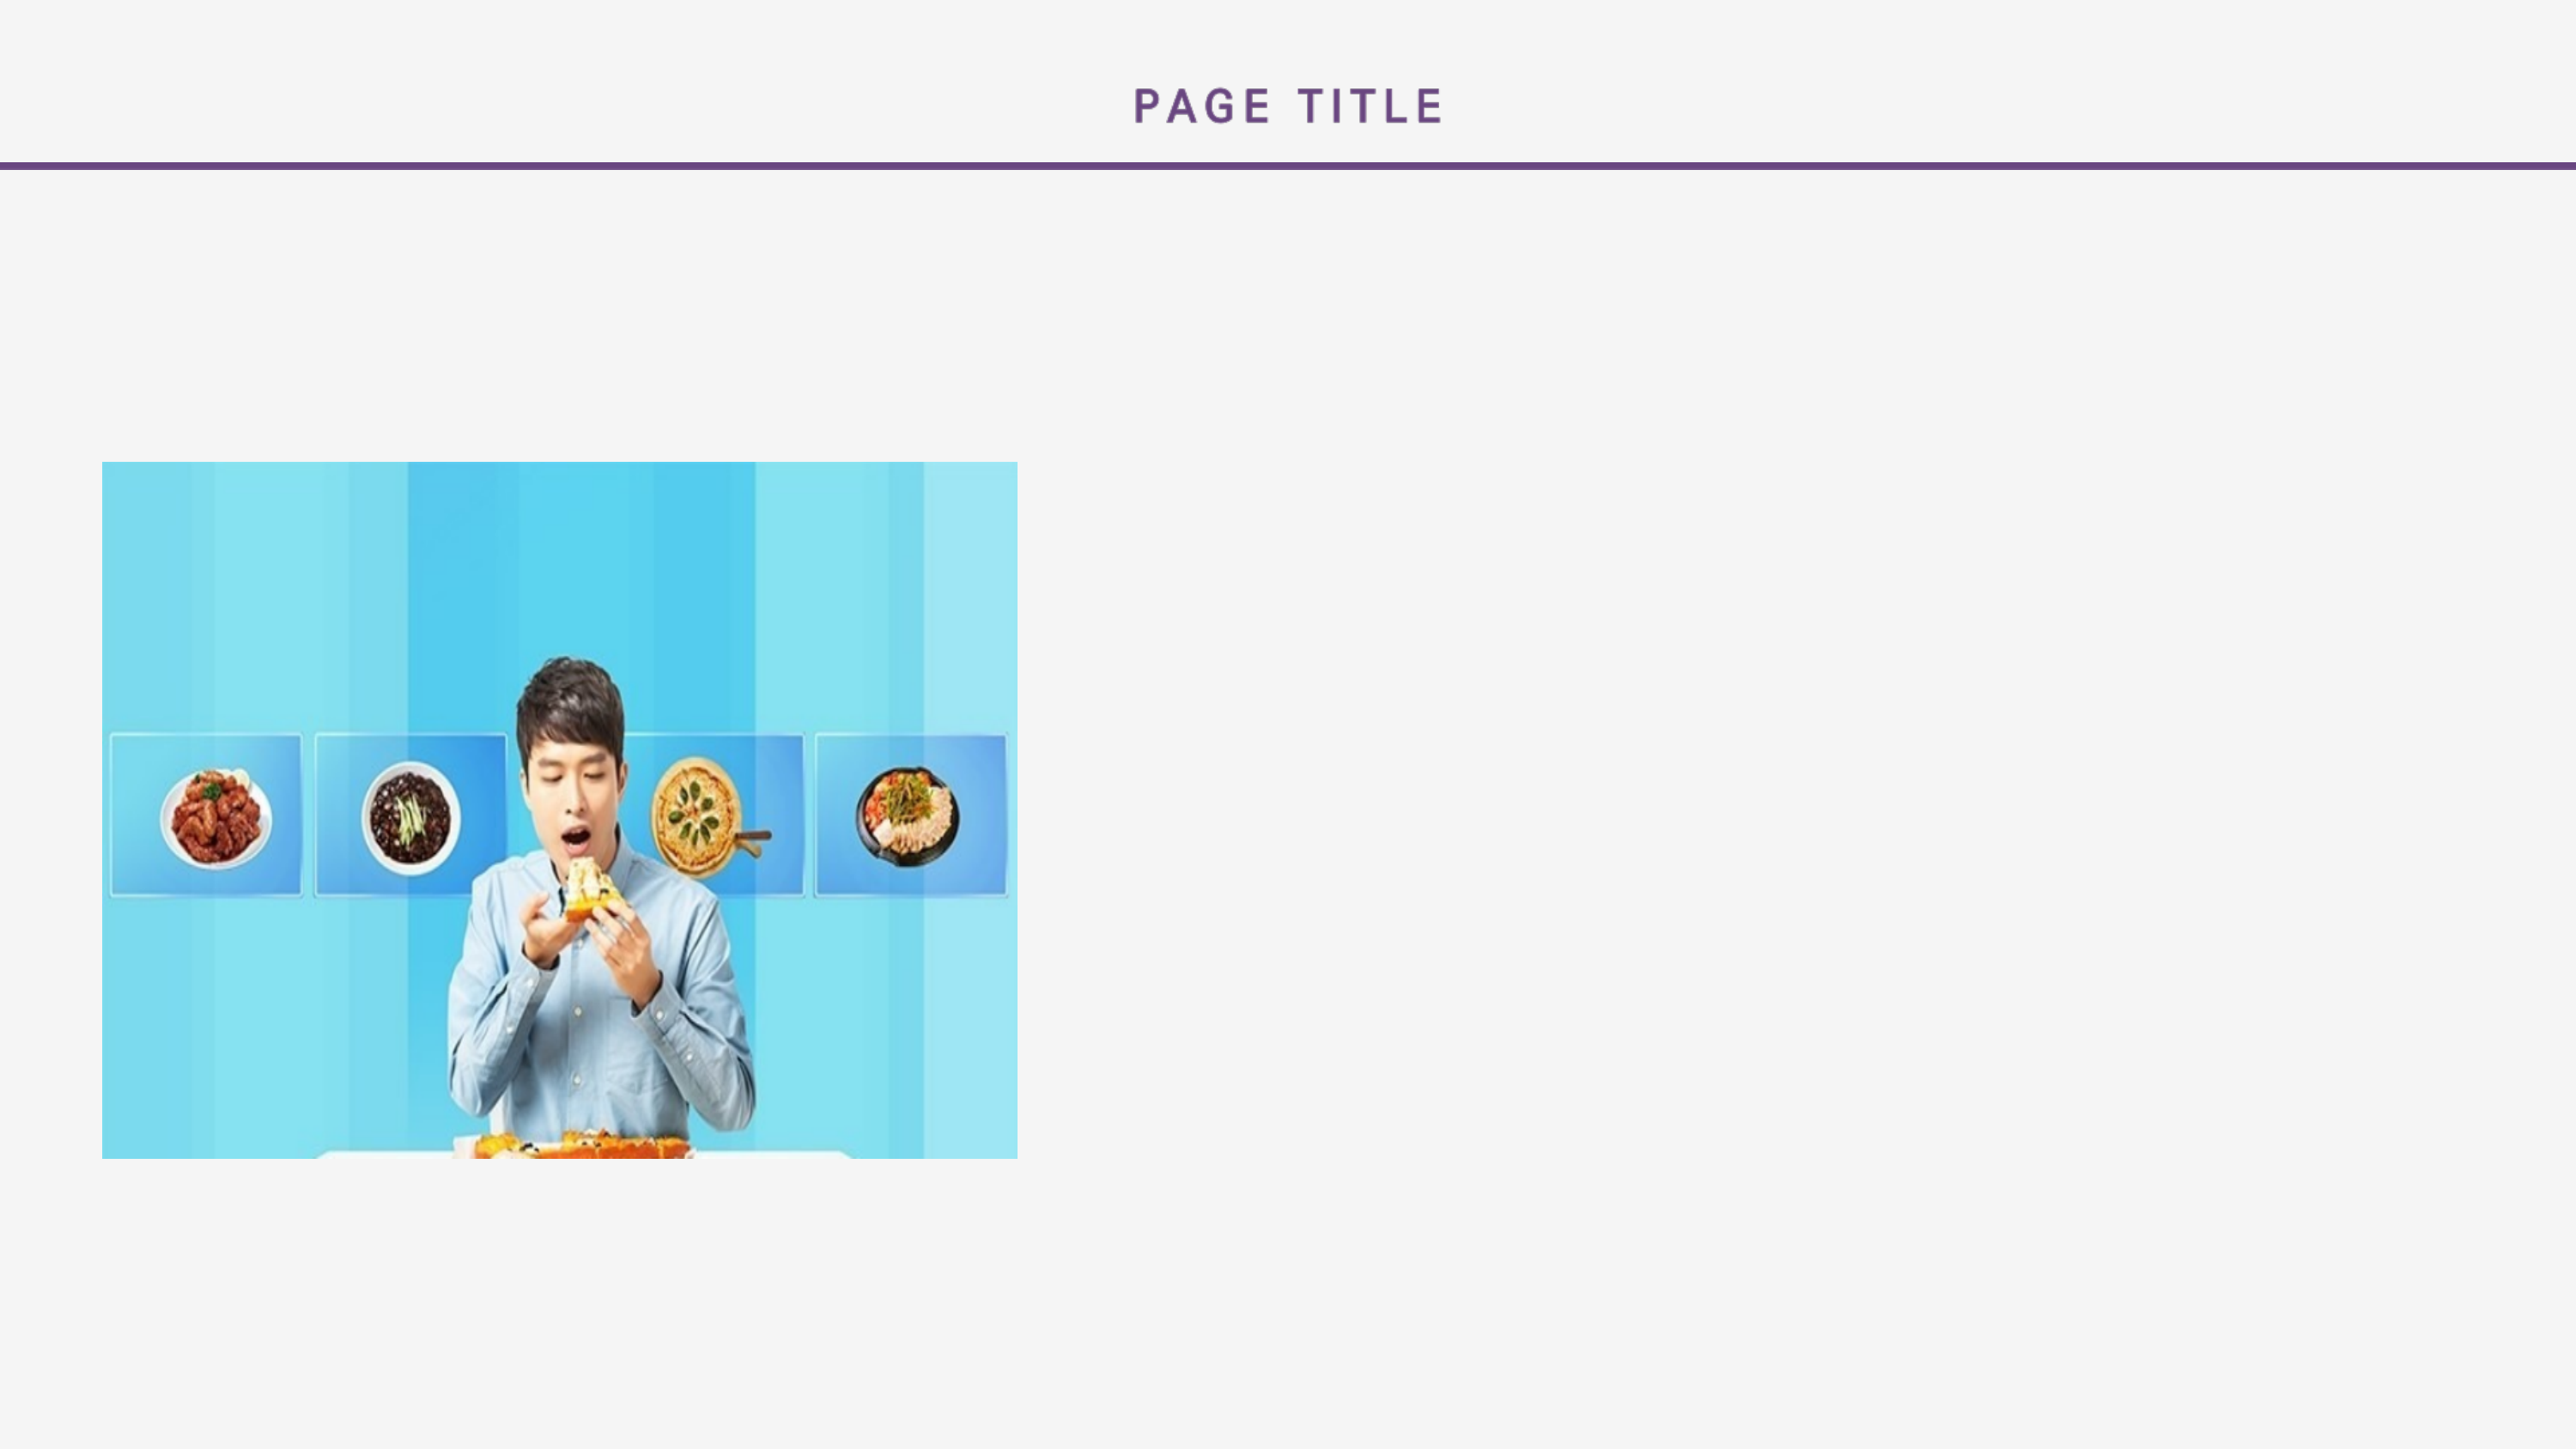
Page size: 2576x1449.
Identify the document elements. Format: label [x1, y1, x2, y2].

text_box [0, 162, 2576, 170]
text_box [101, 462, 1018, 1160]
picture [884, 71, 1461, 143]
